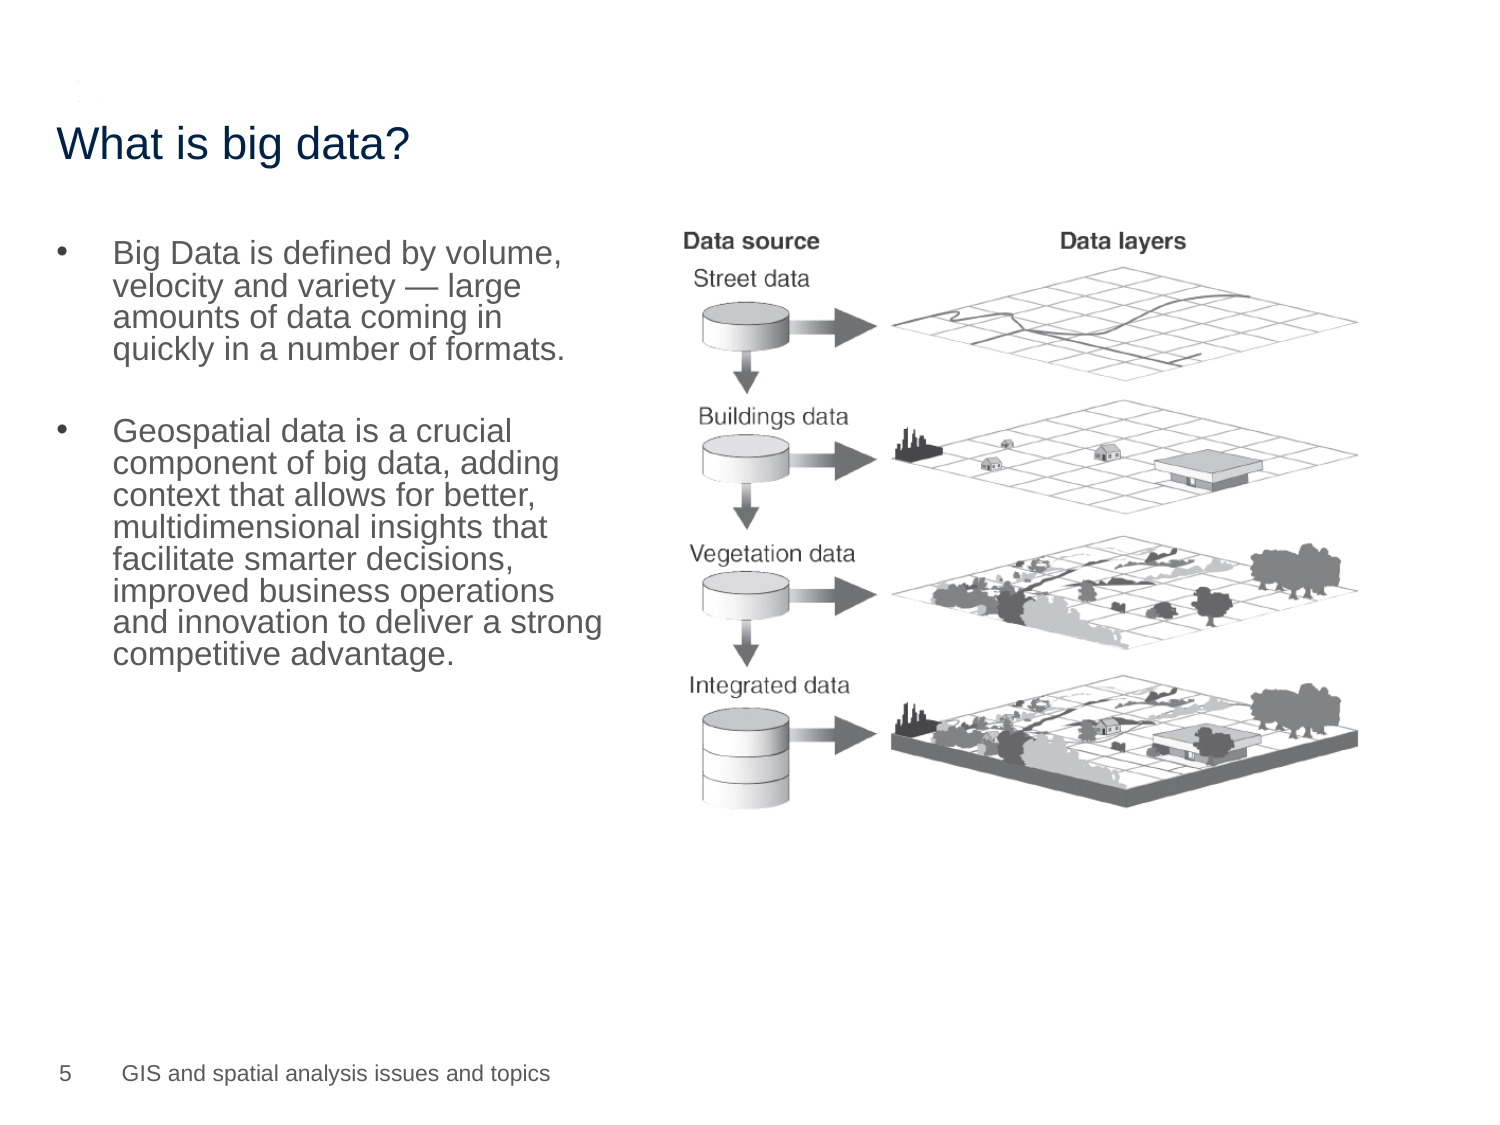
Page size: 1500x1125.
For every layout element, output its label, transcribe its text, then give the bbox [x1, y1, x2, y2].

picture [658, 217, 1392, 838]
footer GIS and spatial analysis issues and topics [121, 1042, 1092, 1103]
title What is big data? [56, 0, 1441, 170]
slide_number 4 [59, 1042, 112, 1103]
list Big Data is defined by volume, velocity and variety — large amounts of data coming in quickly in a number of formats. Geospatial data is a crucial component of big data, adding context that allows for better, multidimensional insights that facilitate smarter decisions, improved business operations and innovation to deliver a strong competitive advantage. [56, 239, 608, 1024]
